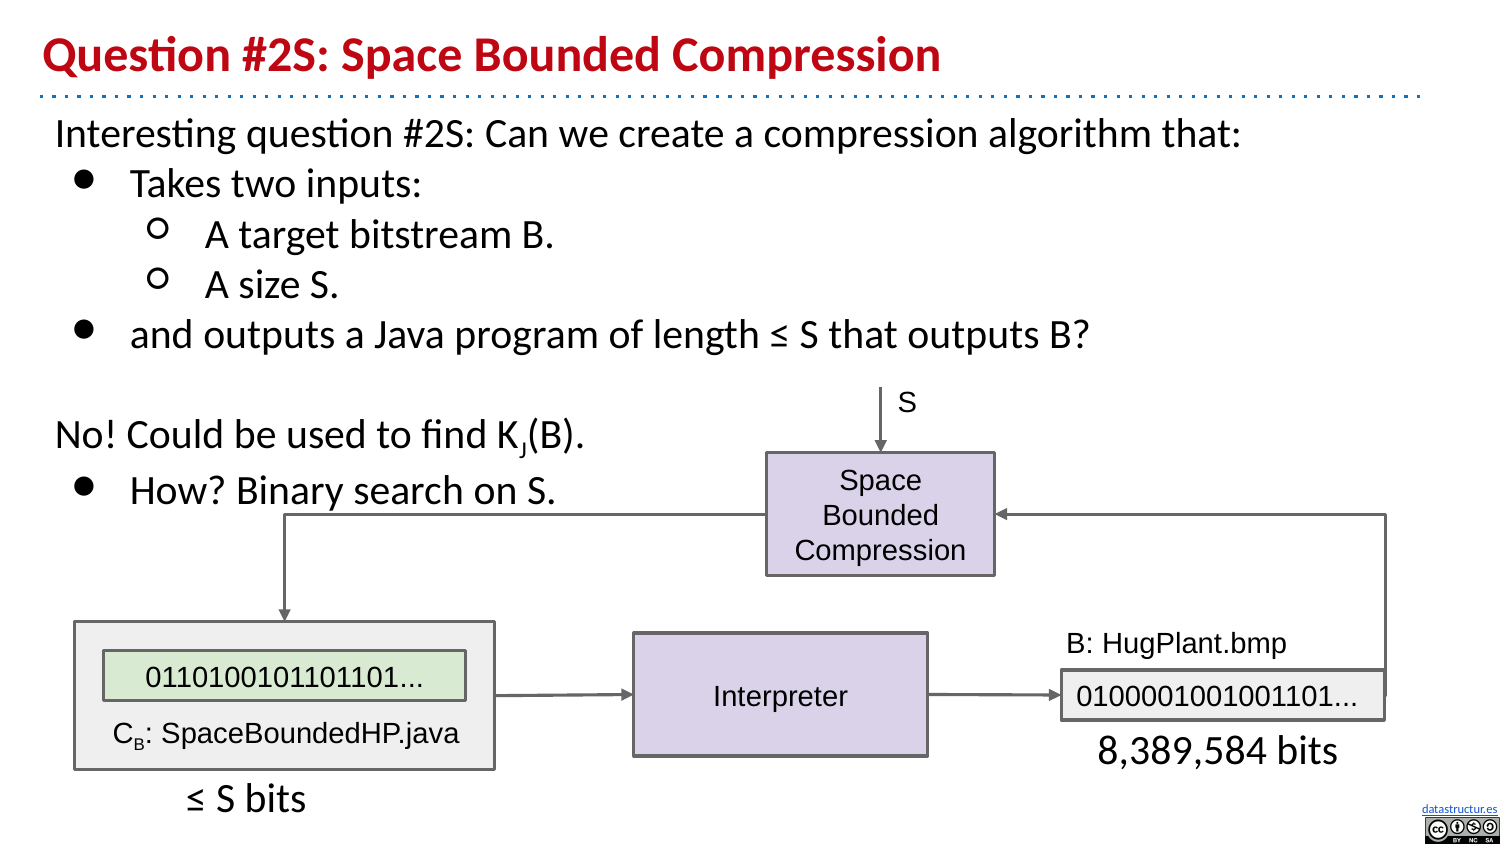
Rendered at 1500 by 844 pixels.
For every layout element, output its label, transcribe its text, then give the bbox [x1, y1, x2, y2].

text_box S [882, 368, 1039, 425]
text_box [1050, 608, 1457, 783]
text_box Space Bounded Compression [766, 452, 995, 576]
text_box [994, 513, 1385, 696]
list Interesting question #2S: Can we create a compression algorithm that: Takes two inputs: A target bitstream B. A size S. and outputs a Java program of length ≤ S that outputs B? No! Could be used to find KJ(B). How? Binary search on S. [39, 91, 1473, 773]
picture [1425, 817, 1500, 844]
text_box Interpreter [633, 633, 928, 756]
title Question #2S: Space Bounded Compression [27, 15, 1378, 97]
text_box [74, 621, 495, 831]
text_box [284, 513, 767, 622]
